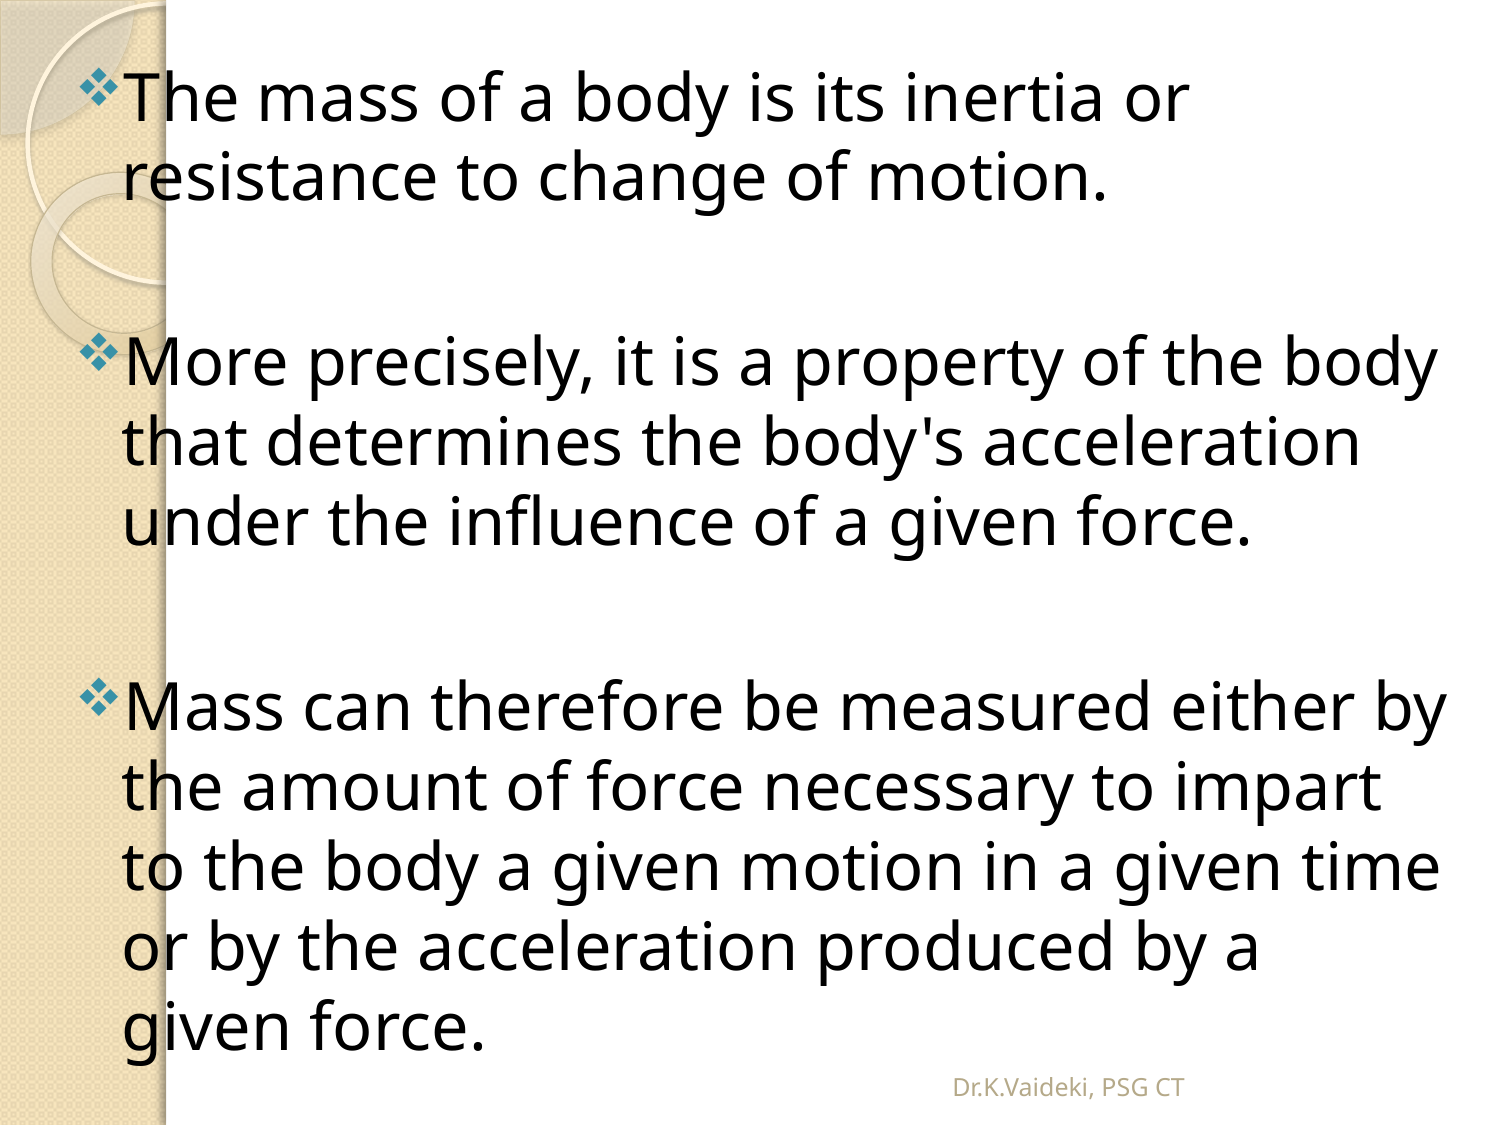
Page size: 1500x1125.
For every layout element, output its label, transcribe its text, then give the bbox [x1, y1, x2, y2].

list The mass of a body is its inertia or resistance to change of motion. More precisely, it is a property of the body that determines the body's acceleration under the influence of a given force. Mass can therefore be measured either by the amount of force necessary to impart to the body a given motion in a given time or by the acceleration produced by a given force. [46, 46, 1465, 1067]
footer Dr.K.Vaideki, PSG CT [937, 1034, 1413, 1113]
